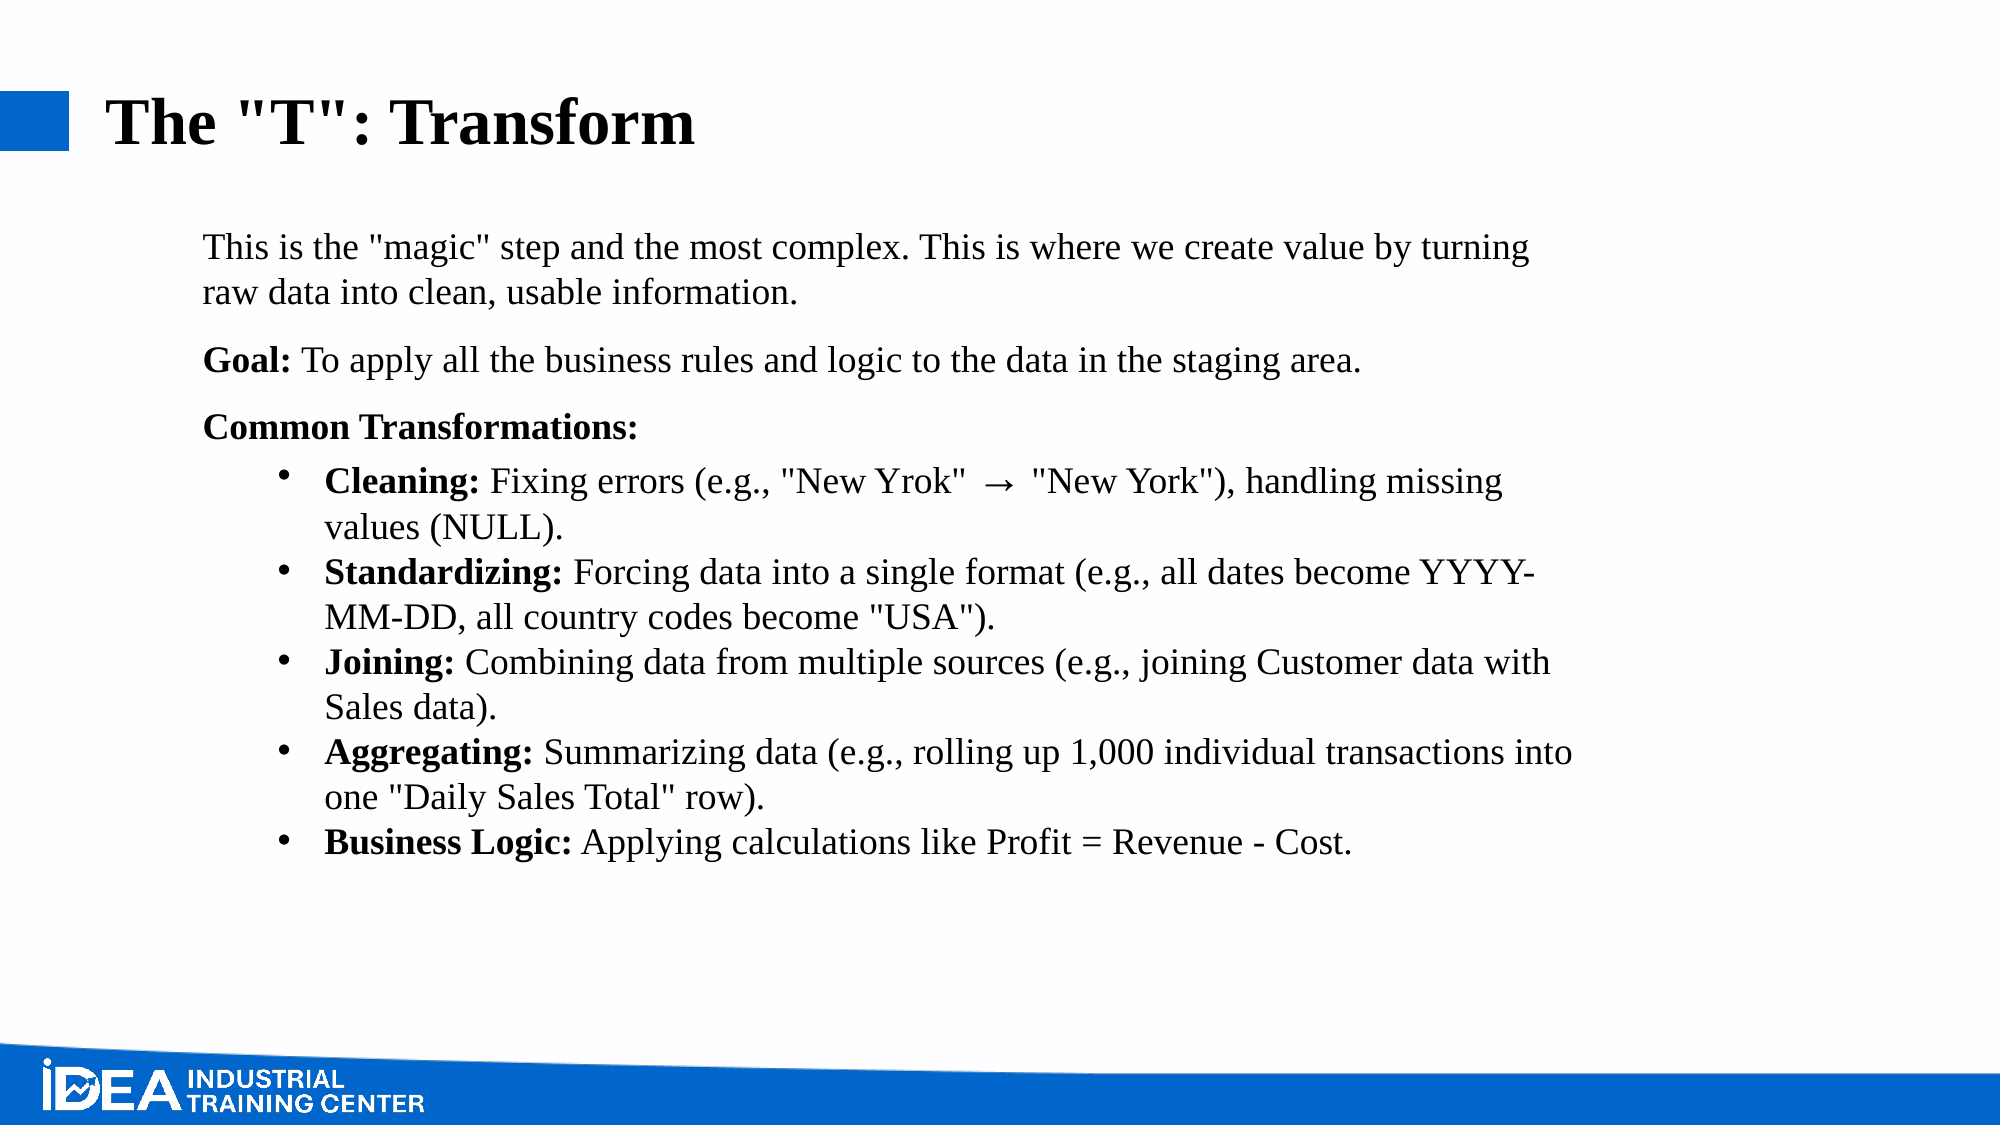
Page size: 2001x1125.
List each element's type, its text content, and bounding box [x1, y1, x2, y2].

text_box This is the "magic" step and the most complex. This is where we create value by turning raw data into clean, usable information. Goal: To apply all the business rules and logic to the data in the staging area. Common Transformations: Cleaning: Fixing errors (e.g., "New Yrok" → "New York"), handling missing values (NULL). Standardizing: Forcing data into a single format (e.g., all dates become YYYY-MM-DD, all country codes become "USA"). Joining: Combining data from multiple sources (e.g., joining Customer data with Sales data). Aggregating: Summarizing data (e.g., rolling up 1,000 individual transactions into one "Daily Sales Total" row). Business Logic: Applying calculations like Profit = Revenue - Cost. [187, 214, 1610, 870]
picture [0, 1031, 2000, 1125]
title The "T": Transform [105, 94, 1895, 167]
picture [0, 91, 69, 151]
